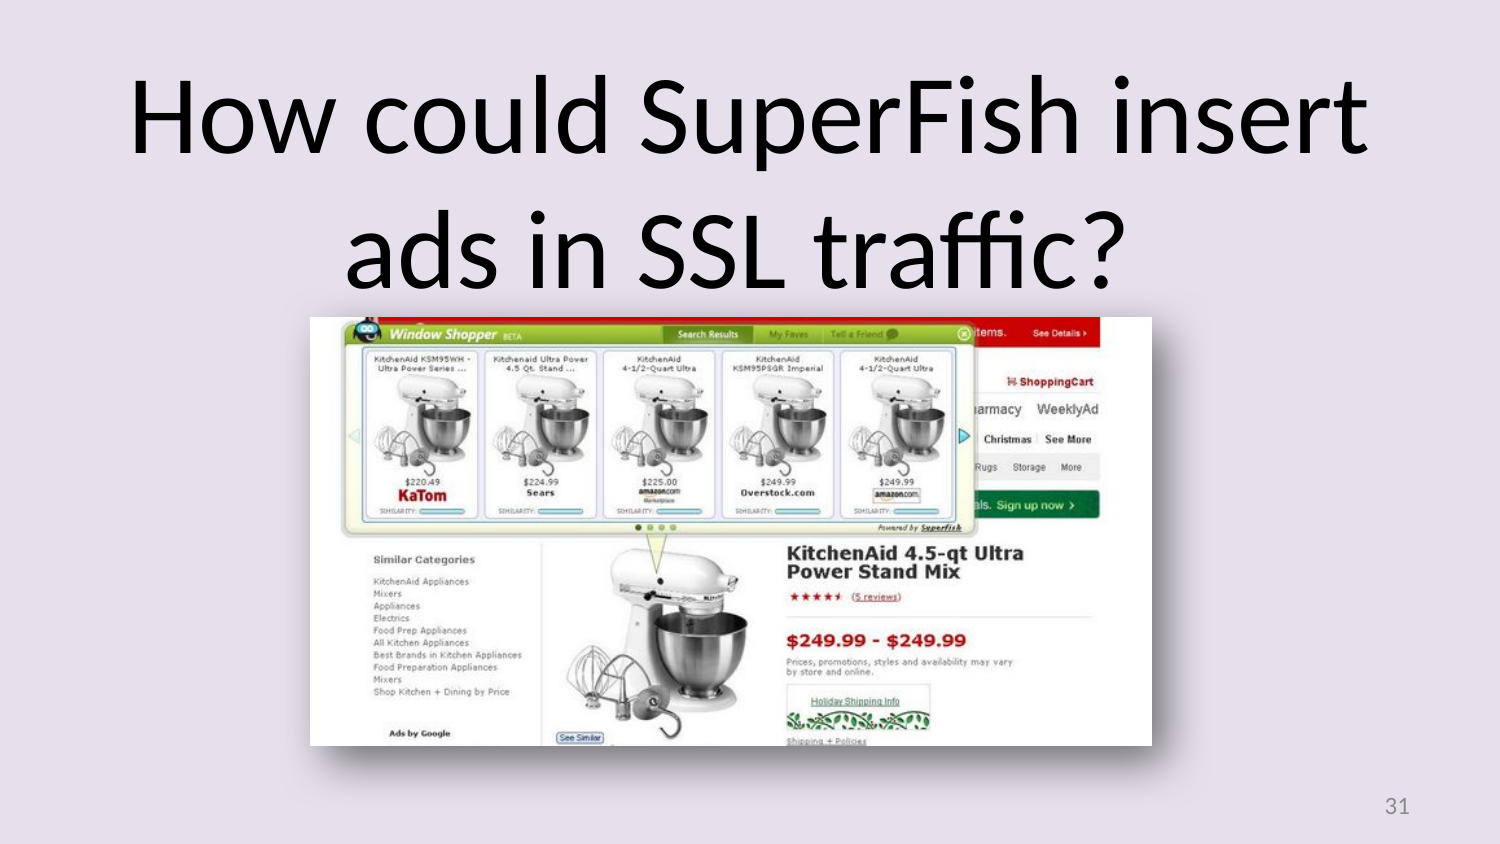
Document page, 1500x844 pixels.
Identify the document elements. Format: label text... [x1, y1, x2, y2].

slide_number 30 [1074, 782, 1425, 827]
title How could SuperFish insert ads in SSL traffic? [75, 33, 1425, 318]
picture [310, 317, 1152, 747]
